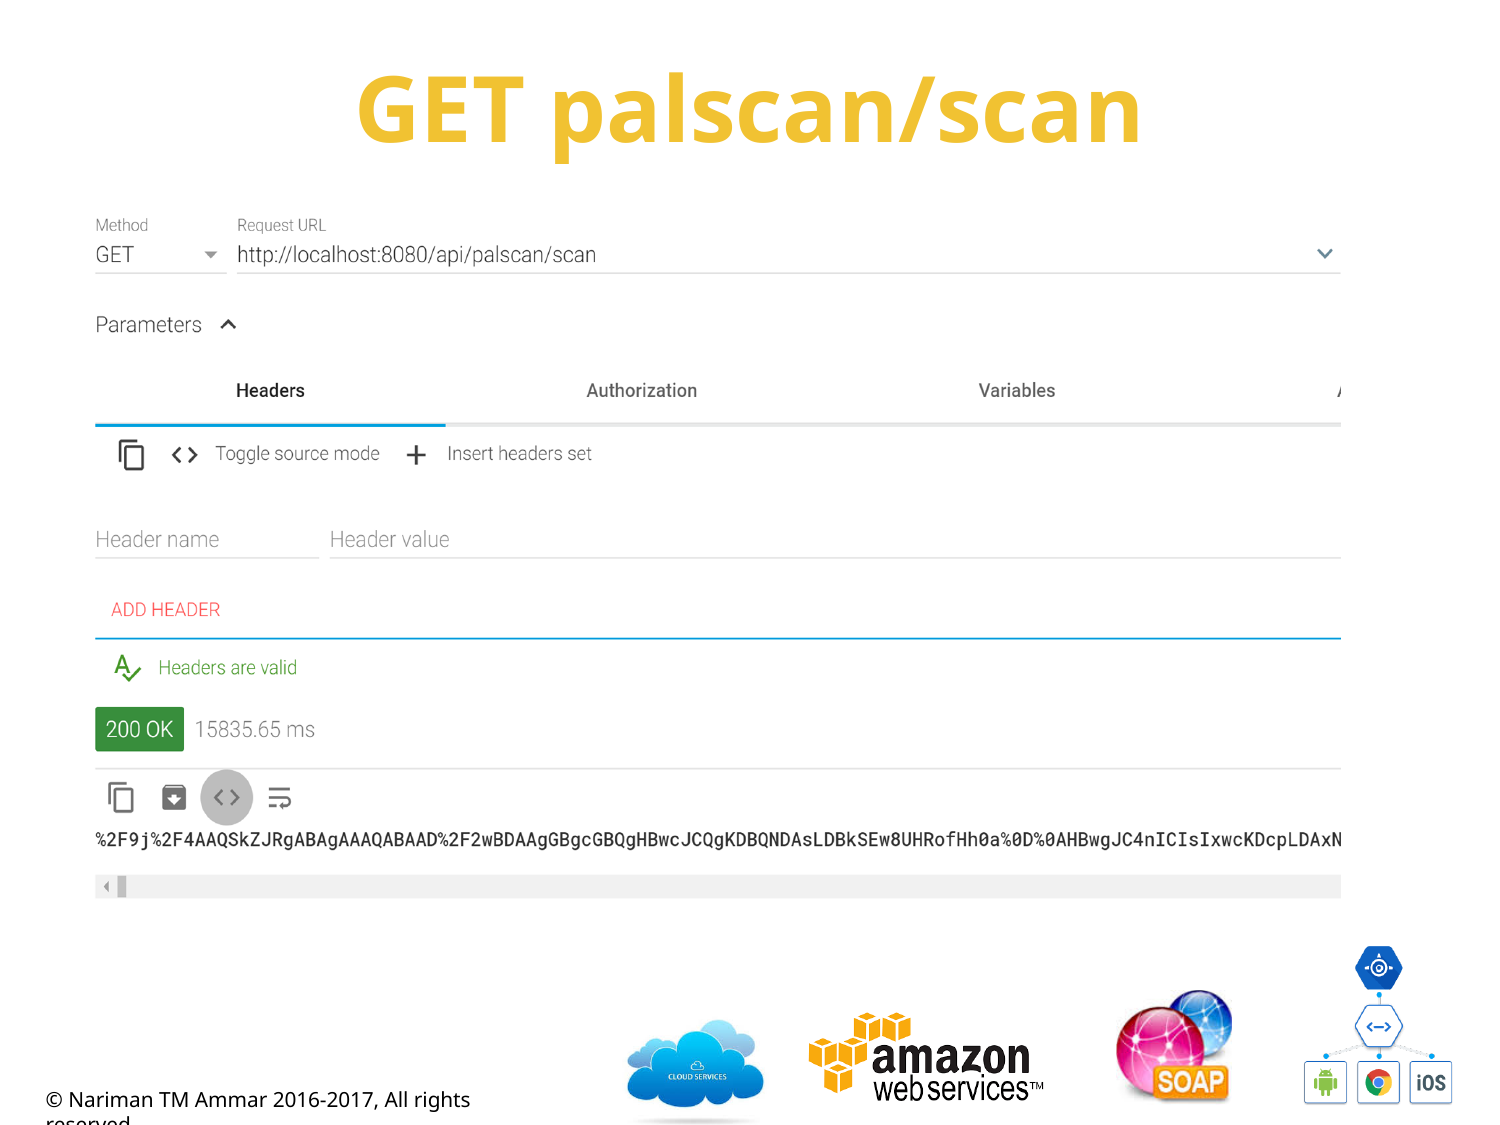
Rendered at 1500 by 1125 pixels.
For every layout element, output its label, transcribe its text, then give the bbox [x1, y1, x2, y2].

picture [805, 1008, 1046, 1105]
picture [74, 198, 1453, 1106]
picture [1116, 990, 1232, 1105]
picture [622, 1014, 770, 1125]
title GET palscan/scan [75, 11, 1425, 200]
